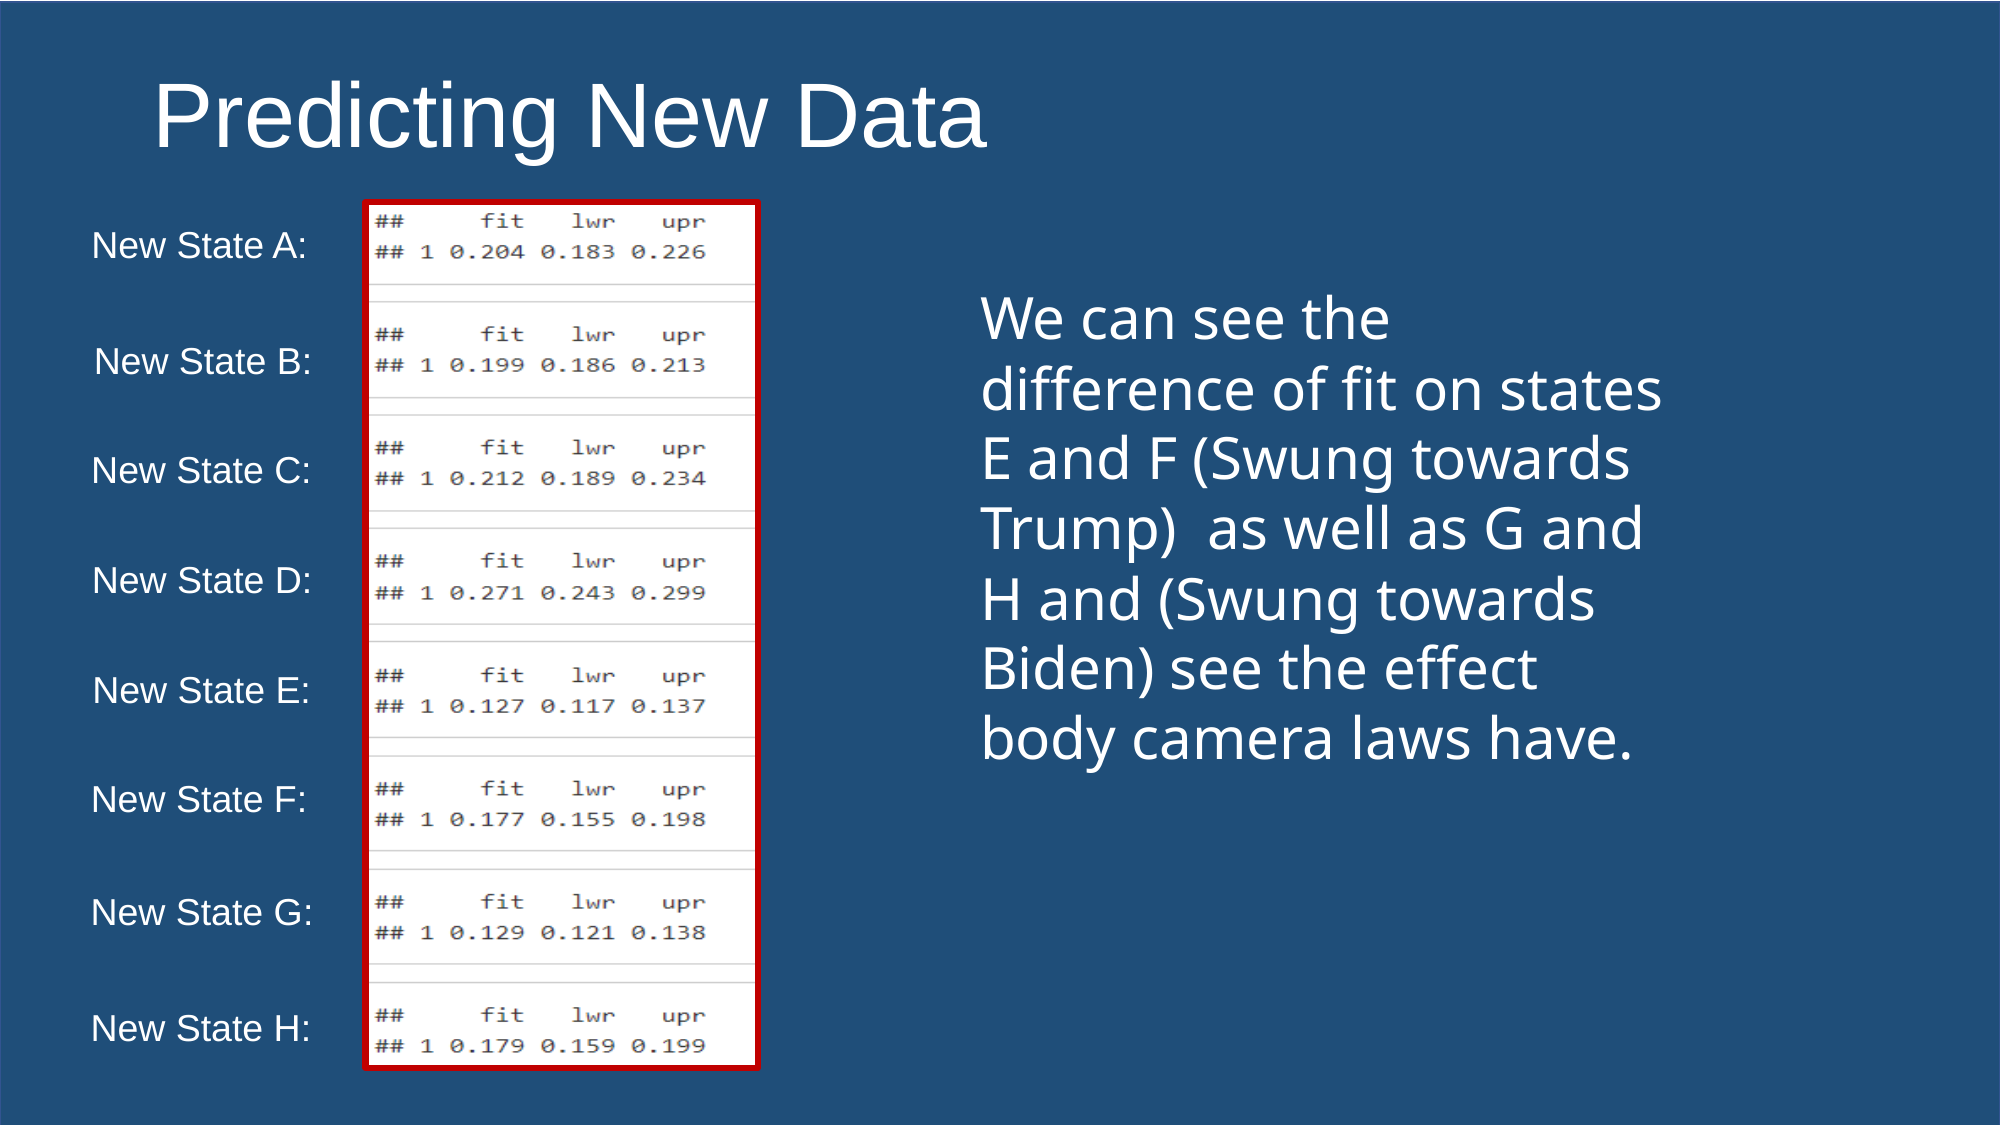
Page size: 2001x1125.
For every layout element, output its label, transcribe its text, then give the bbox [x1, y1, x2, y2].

text_box [0, 1, 2000, 1125]
text_box New State E: [77, 658, 341, 719]
text_box New State H: [75, 996, 341, 1057]
text_box New State B: [78, 329, 328, 389]
text_box New State A: [76, 213, 341, 274]
text_box New State C: [76, 438, 363, 499]
text_box New State G: [75, 880, 341, 941]
text_box New State D: [77, 548, 341, 608]
text_box We can see the difference of fit on states E and F (Swung towards Trump) as well as G and H and (Swung towards Biden) see the effect body camera laws have. [965, 274, 1696, 824]
title Predicting New Data [137, 59, 1863, 176]
text_box New State F: [76, 768, 363, 828]
picture [368, 204, 755, 1066]
